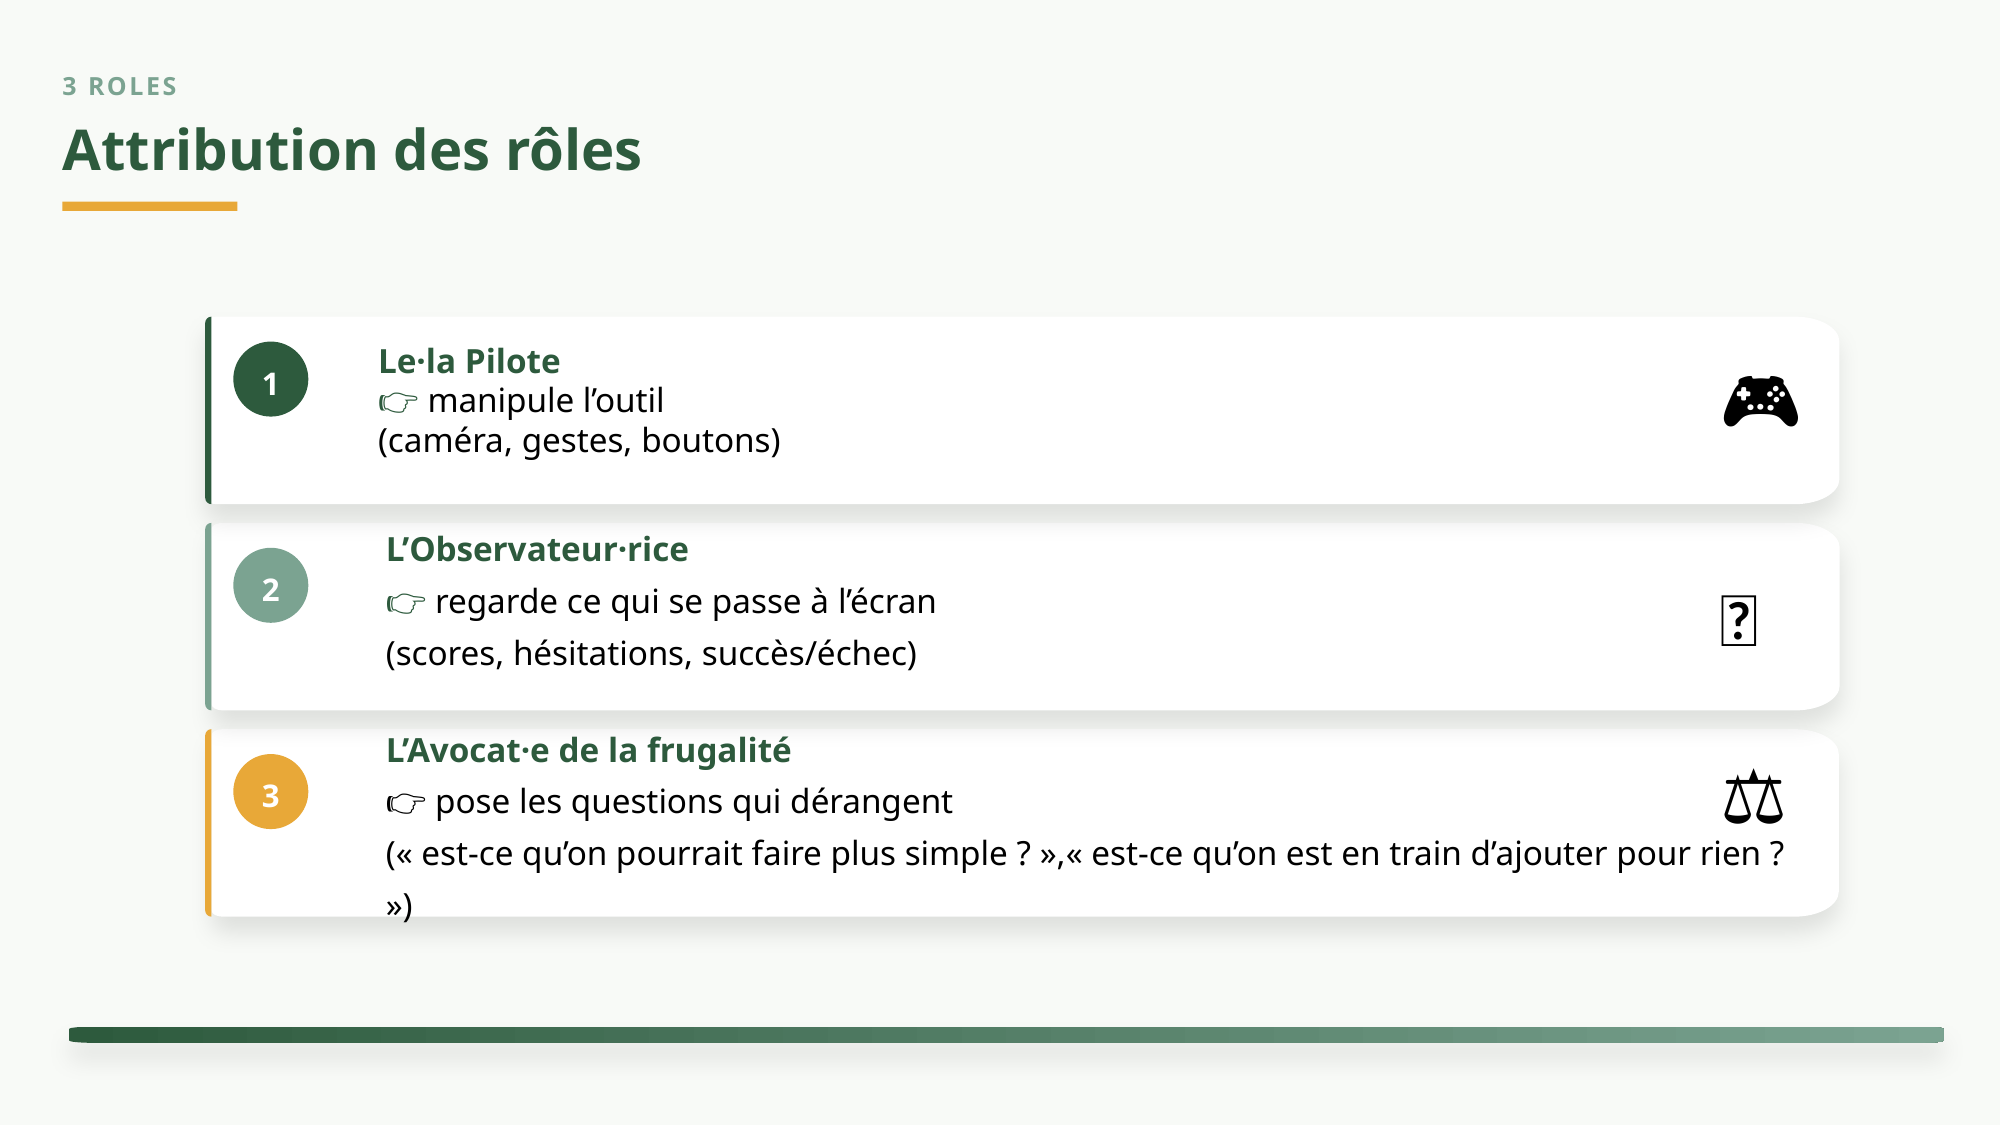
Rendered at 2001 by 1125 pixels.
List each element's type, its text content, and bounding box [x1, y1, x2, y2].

text_box [68, 1026, 1944, 1043]
text_box [212, 730, 1839, 917]
text_box 3 ROLES [62, 62, 1950, 100]
text_box [62, 201, 238, 211]
text_box 2 [225, 547, 317, 623]
text_box [212, 316, 1840, 505]
text_box [205, 729, 212, 917]
text_box Attribution des rôles [62, 112, 1966, 183]
text_box 🎮 [1705, 346, 1843, 452]
text_box 1 [225, 341, 317, 417]
text_box ⚖️ [1705, 740, 1843, 846]
text_box [212, 525, 1840, 711]
subtitle Le·la Pilote 👉 manipule l’outil (caméra, gestes, boutons) [378, 340, 1709, 500]
text_box 👀 [1705, 563, 1843, 669]
text_box 3 [225, 754, 317, 830]
text_box [205, 522, 212, 711]
text_box [205, 316, 212, 505]
